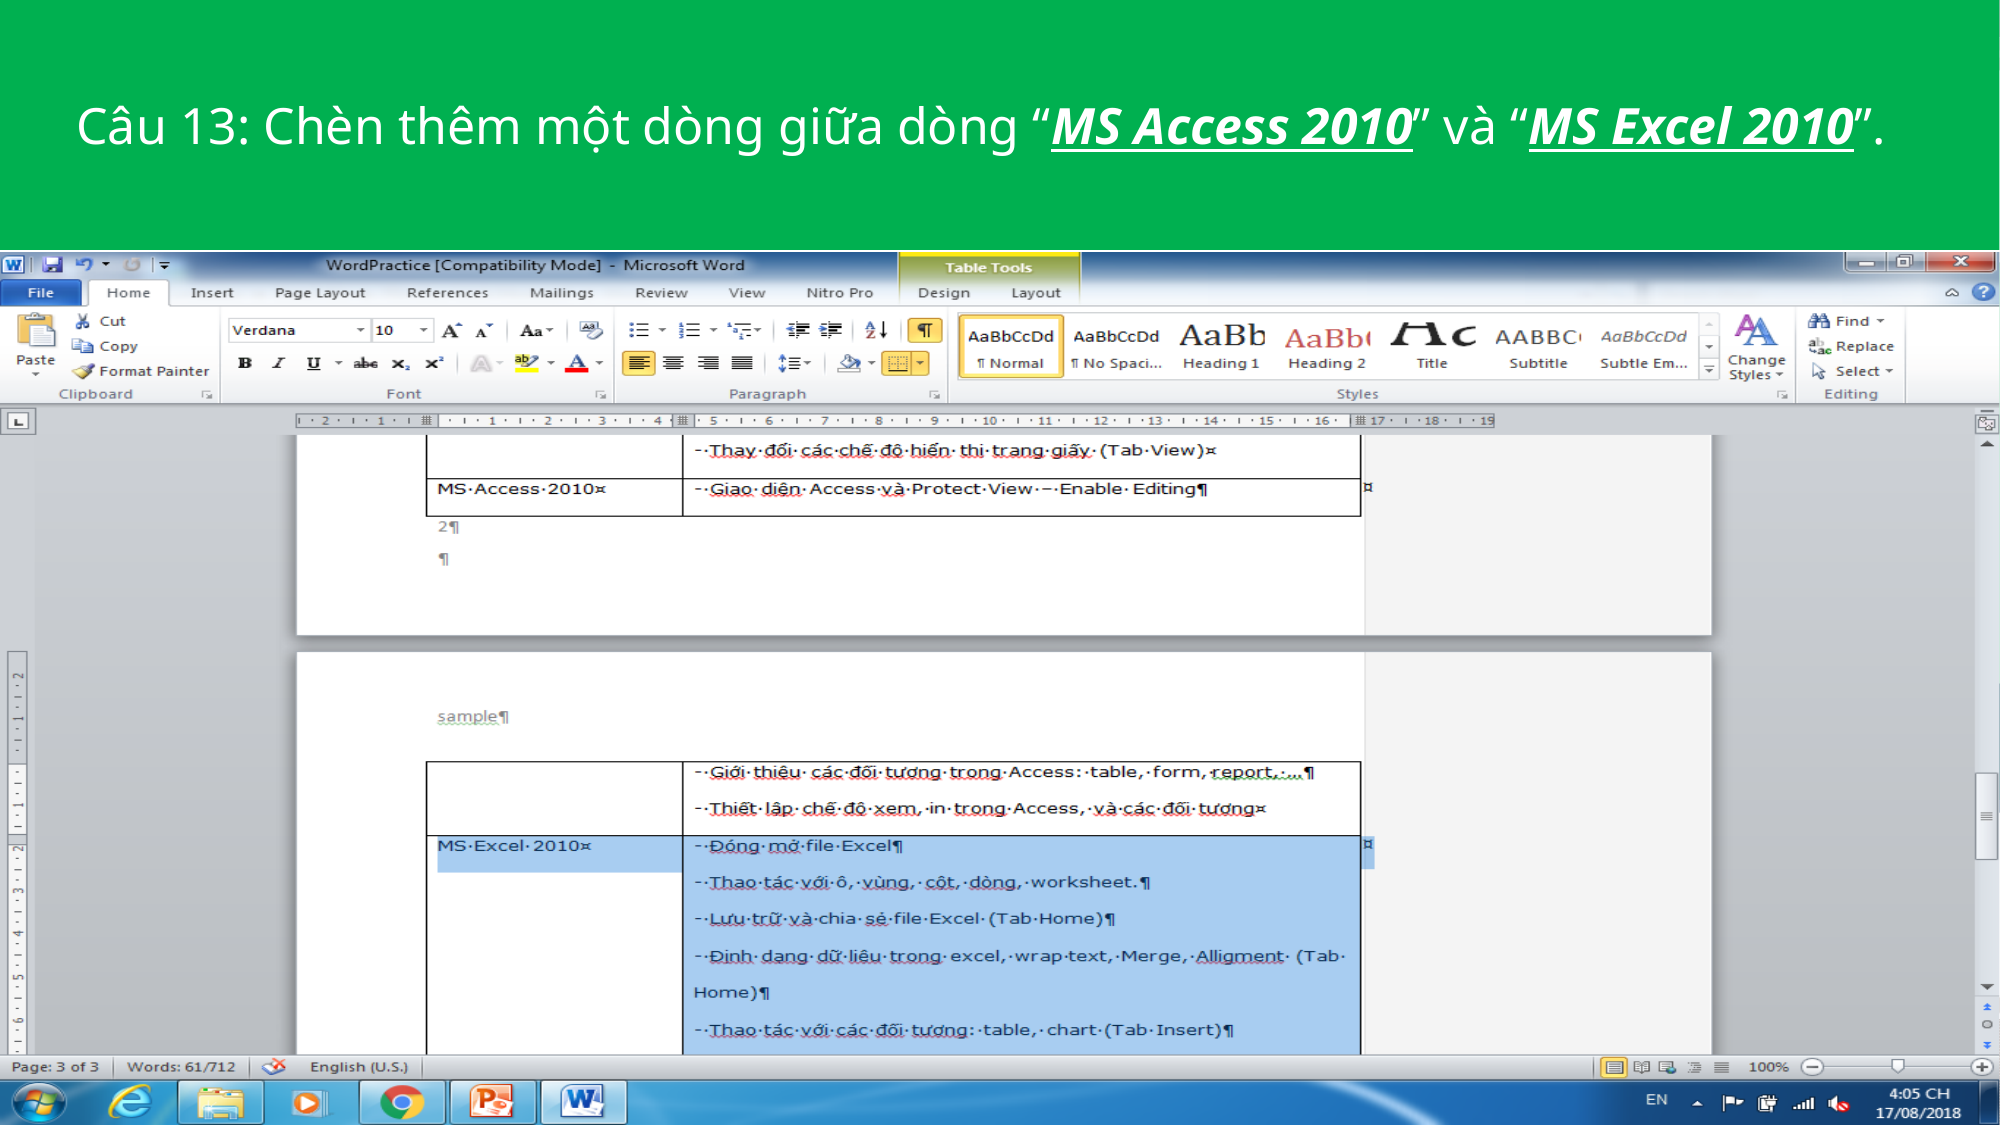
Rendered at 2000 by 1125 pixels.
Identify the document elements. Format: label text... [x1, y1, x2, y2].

text_box Câu 13: Chèn thêm một dòng giữa dòng “MS Access 2010” và “MS Excel 2010”. [0, 87, 1963, 163]
text_box [0, 0, 2000, 251]
picture [0, 252, 2000, 1125]
